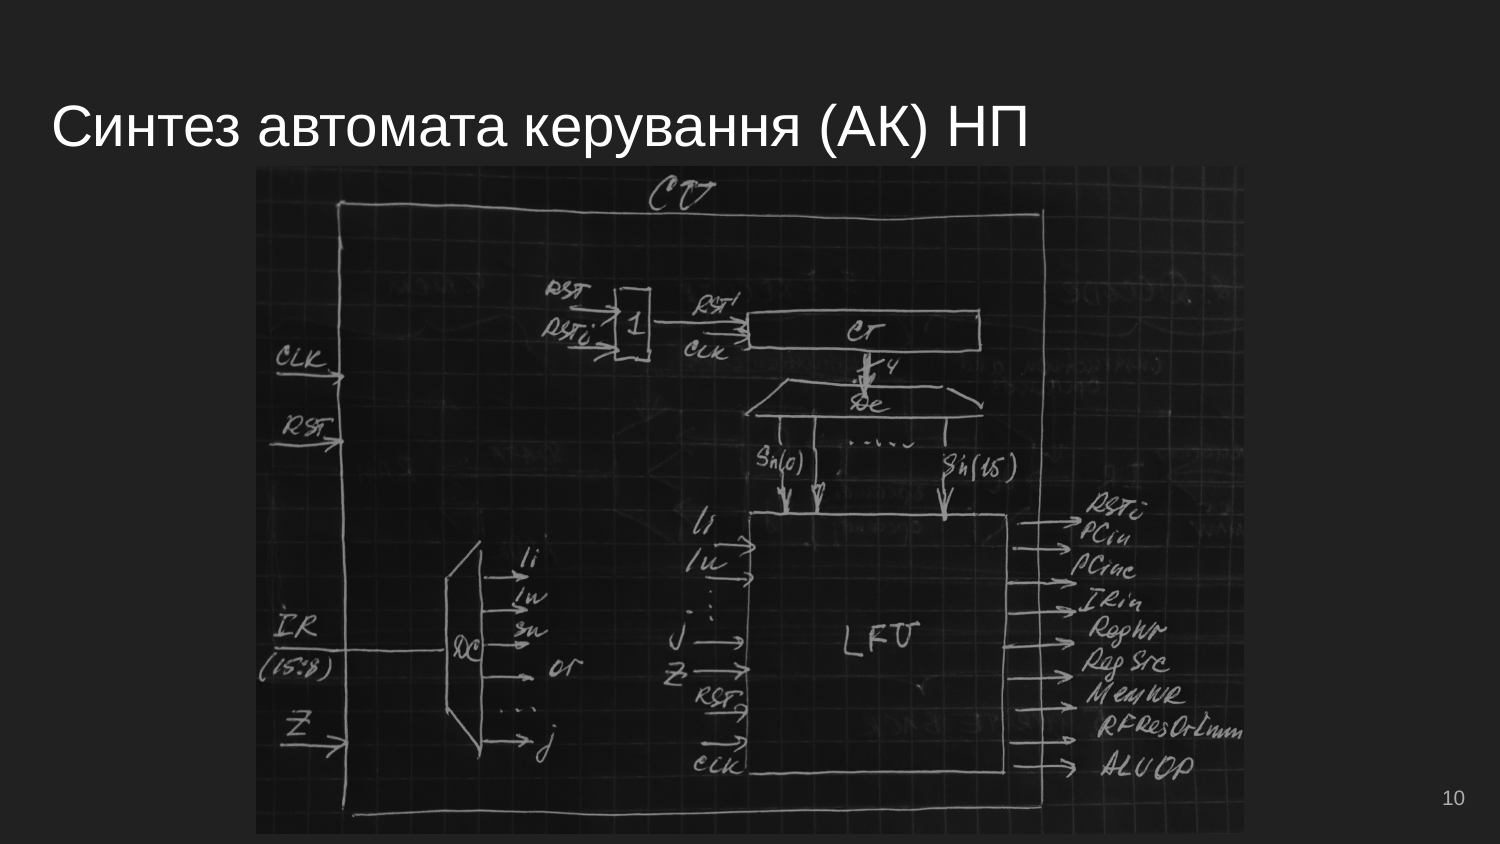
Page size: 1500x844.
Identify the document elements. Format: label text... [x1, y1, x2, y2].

title Синтез автомата керування (АК) НП [51, 72, 1449, 167]
slide_number <number> [1389, 764, 1480, 830]
picture [256, 166, 1244, 835]
